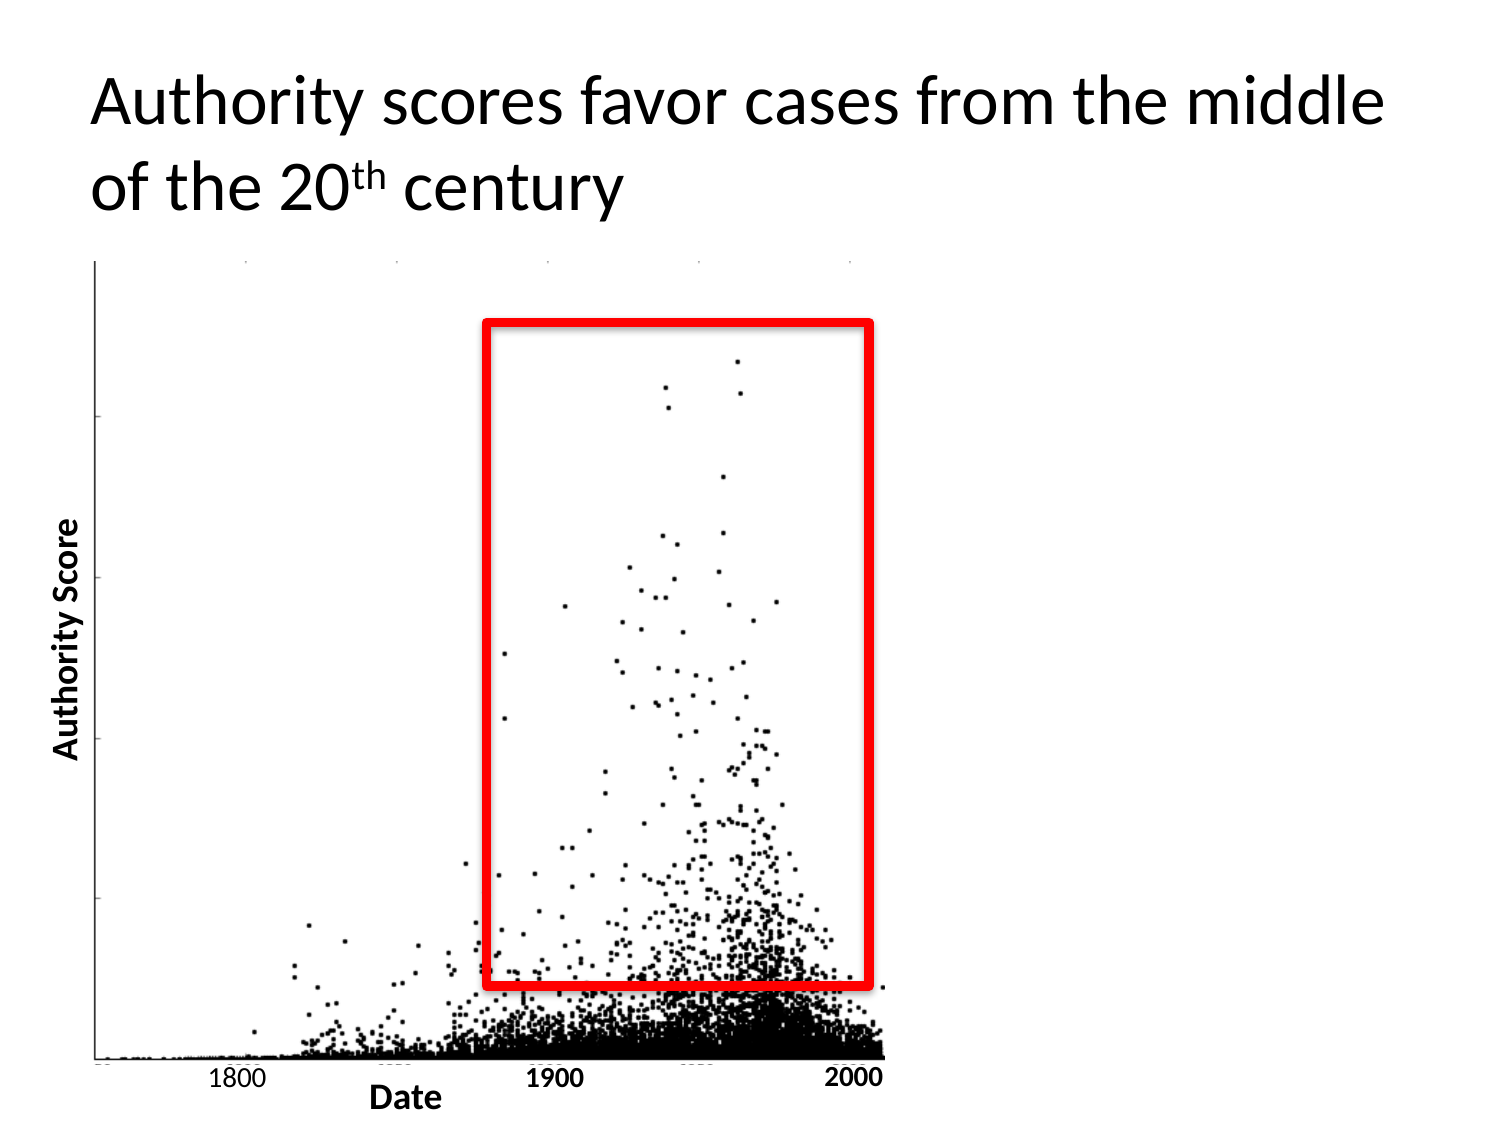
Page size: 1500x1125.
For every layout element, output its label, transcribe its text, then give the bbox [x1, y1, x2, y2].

text_box 1800 [192, 1073, 282, 1101]
title Authority scores favor cases from the middle of the 20th century [75, 45, 1425, 233]
picture [92, 261, 886, 1065]
text_box 2000 [809, 1050, 899, 1101]
text_box 1900 [510, 1073, 600, 1101]
text_box Authority Score [32, 503, 87, 777]
text_box Date [354, 1073, 458, 1125]
